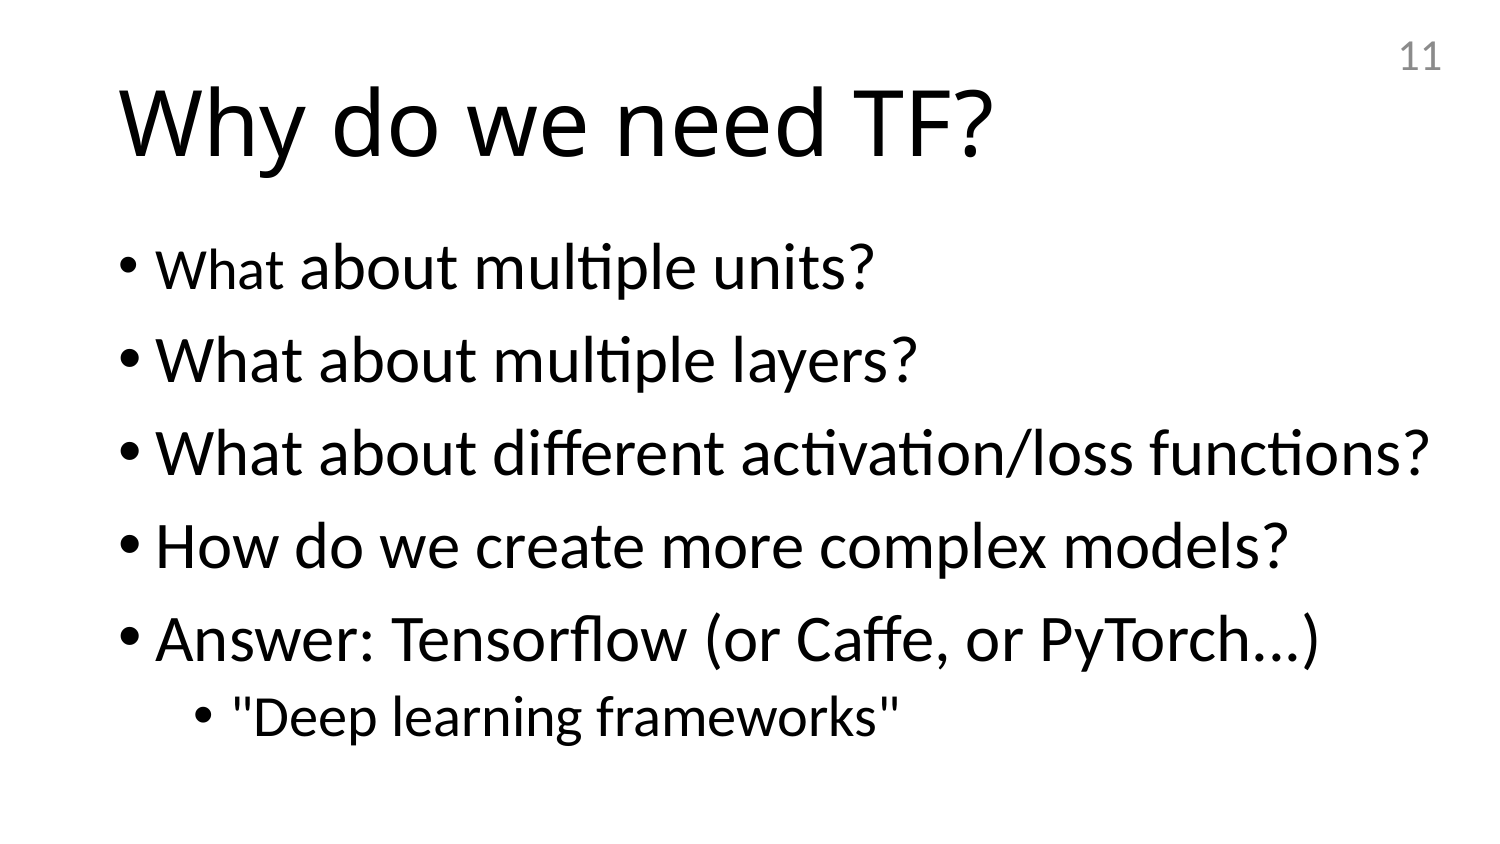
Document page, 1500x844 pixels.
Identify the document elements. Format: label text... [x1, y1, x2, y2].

list What about multiple units? What about multiple layers? What about different activation/loss functions? How do we create more complex models? Answer: Tensorflow (or Caffe, or PyTorch...) "Deep learning frameworks" [103, 224, 1464, 760]
title Why do we need TF? [103, 44, 1397, 208]
slide_number 11 [1120, 30, 1458, 76]
